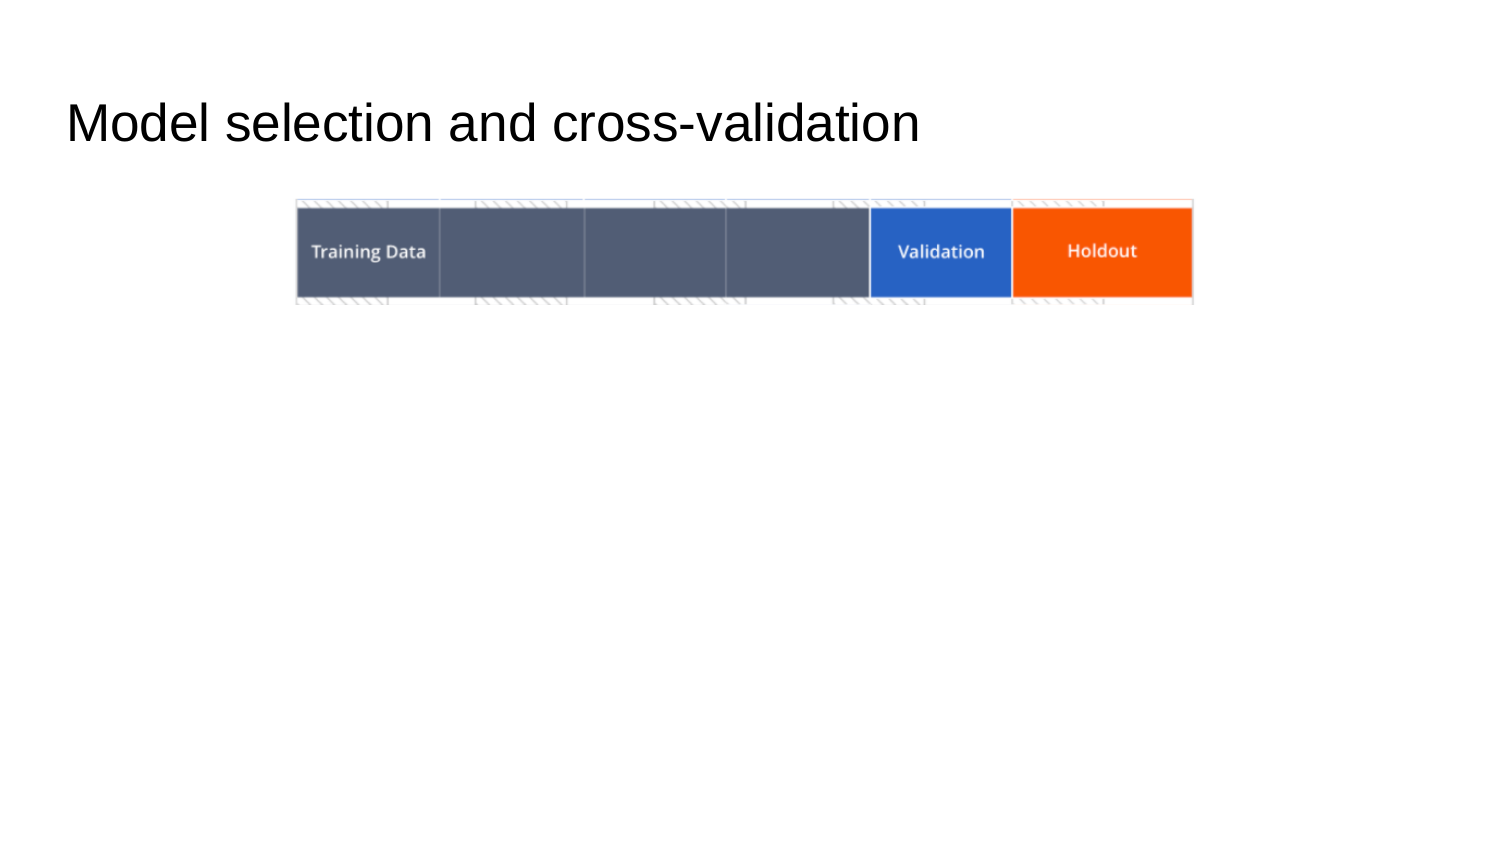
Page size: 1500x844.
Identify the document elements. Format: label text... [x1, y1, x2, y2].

title Model selection and cross-validation [51, 72, 1449, 167]
picture [281, 188, 1219, 305]
